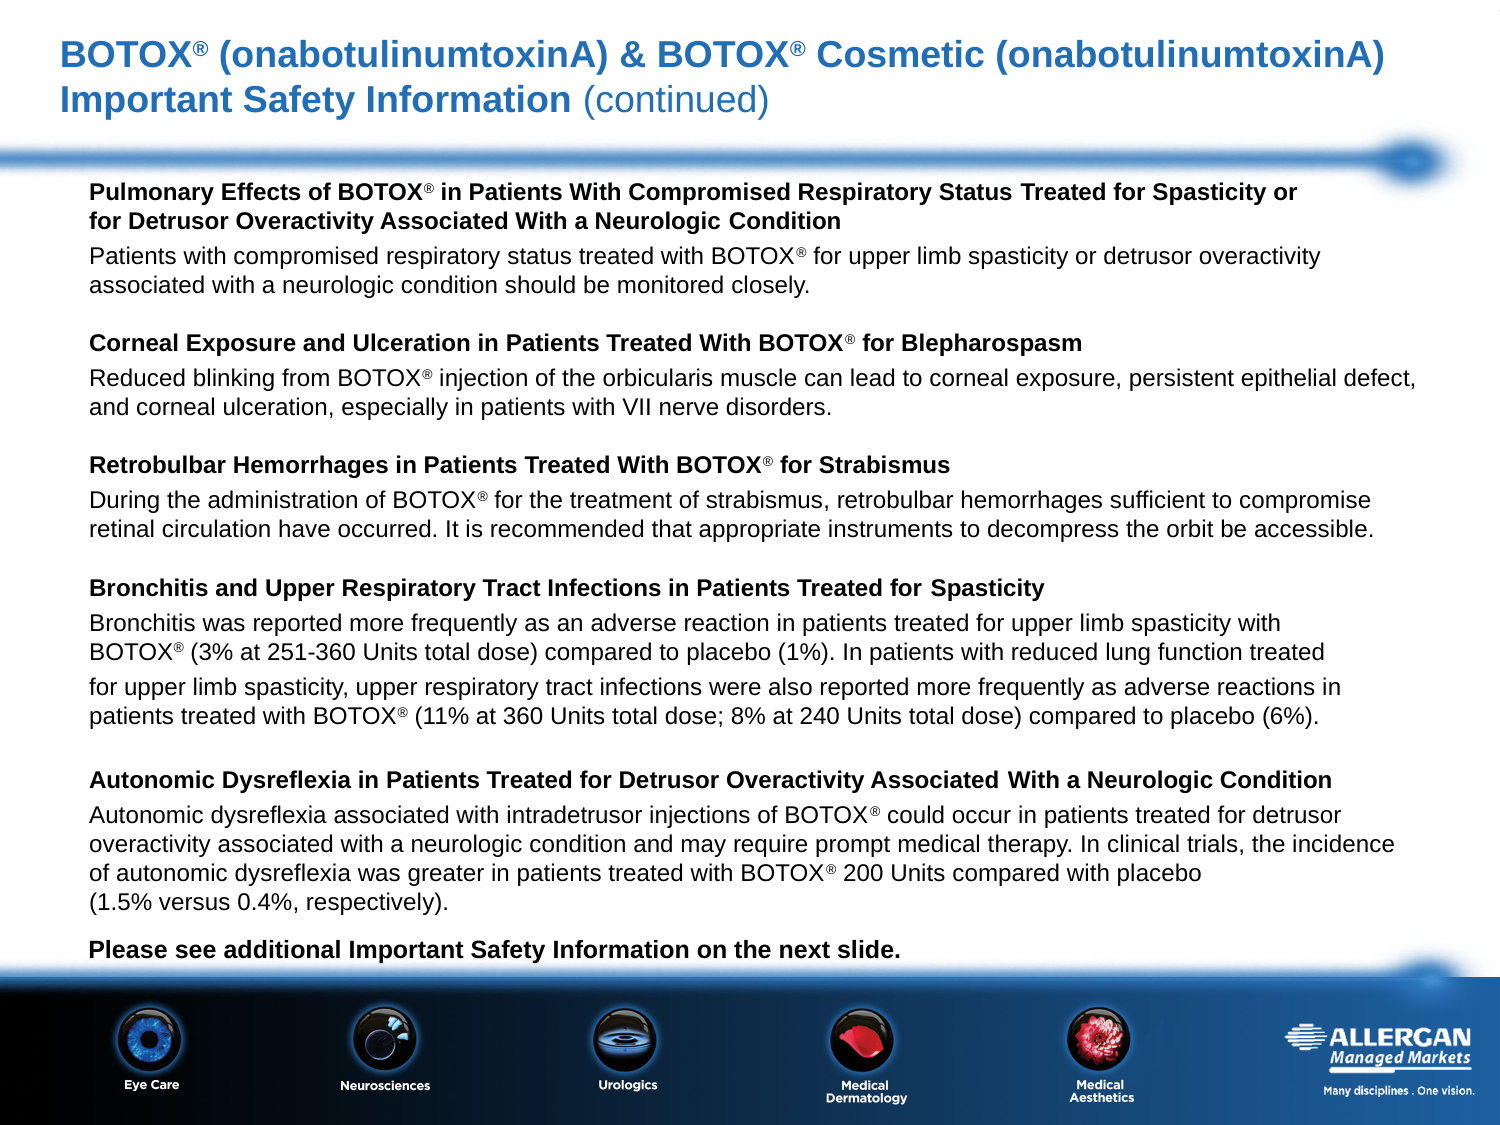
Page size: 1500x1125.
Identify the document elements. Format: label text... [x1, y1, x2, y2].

text_box Please see additional Important Safety Information on the next slide. [73, 926, 1433, 971]
picture [0, 930, 1500, 1125]
list Pulmonary Effects of BOTOX® in Patients With Compromised Respiratory Status Treated for Spasticity or for Detrusor Overactivity Associated With a Neurologic Condition Patients with compromised respiratory status treated with BOTOX® for upper limb spasticity or detrusor overactivity associated with a neurologic condition should be monitored closely. Corneal Exposure and Ulceration in Patients Treated With BOTOX® for Blepharospasm Reduced blinking from BOTOX® injection of the orbicularis muscle can lead to corneal exposure, persistent epithelial defect, and corneal ulceration, especially in patients with VII nerve disorders. Retrobulbar Hemorrhages in Patients Treated With BOTOX® for Strabismus During the administration of BOTOX® for the treatment of strabismus, retrobulbar hemorrhages sufficient to compromise retinal circulation have occurred. It is recommended that appropriate instruments to decompress the orbit be accessible. Bronchitis and Upper Respiratory Tract Infections in Patients Treated for Spasticity Bronchitis was reported more frequently as an adverse reaction in patients treated for upper limb spasticity with BOTOX® (3% at 251-360 Units total dose) compared to placebo (1%). In patients with reduced lung function treated for upper limb spasticity, upper respiratory tract infections were also reported more frequently as adverse reactions in patients treated with BOTOX® (11% at 360 Units total dose; 8% at 240 Units total dose) compared to placebo (6%). Autonomic Dysreflexia in Patients Treated for Detrusor Overactivity Associated With a Neurologic Condition Autonomic dysreflexia associated with intradetrusor injections of BOTOX® could occur in patients treated for detrusor overactivity associated with a neurologic condition and may require prompt medical therapy. In clinical trials, the incidence of autonomic dysreflexia was greater in patients treated with BOTOX® 200 Units compared with placebo (1.5% versus 0.4%, respectively). [74, 168, 1438, 934]
picture [0, 0, 1500, 220]
title BOTOX® (onabotulinumtoxinA) & BOTOX® Cosmetic (onabotulinumtoxinA) Important Safety Information (continued) [44, 0, 1495, 150]
